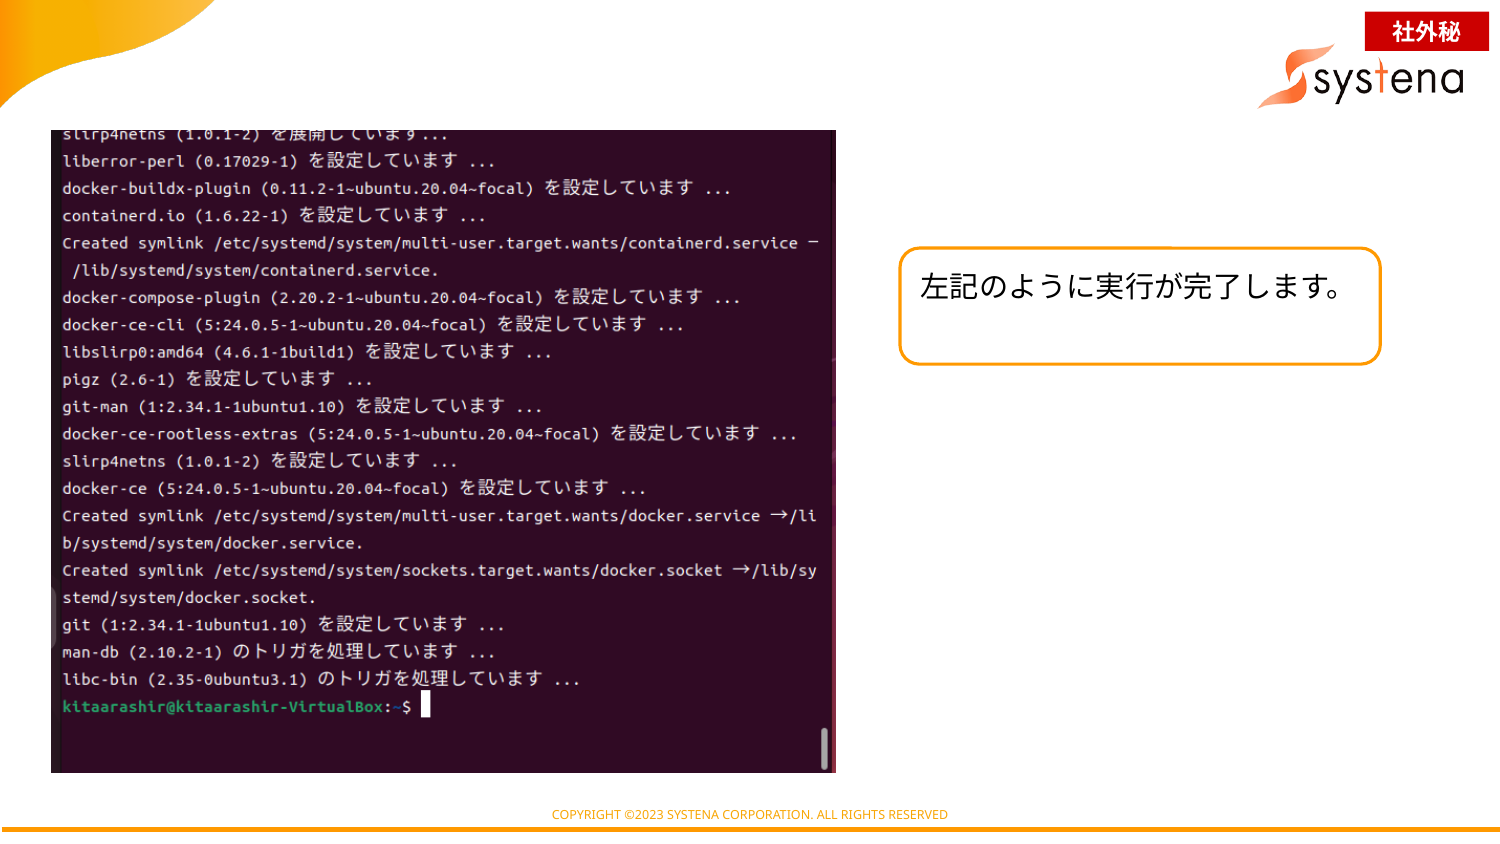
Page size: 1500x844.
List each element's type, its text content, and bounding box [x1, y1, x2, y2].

picture [1257, 43, 1463, 109]
picture [0, 0, 837, 774]
text_box 左記のように実行が完了します。 [899, 248, 1381, 365]
